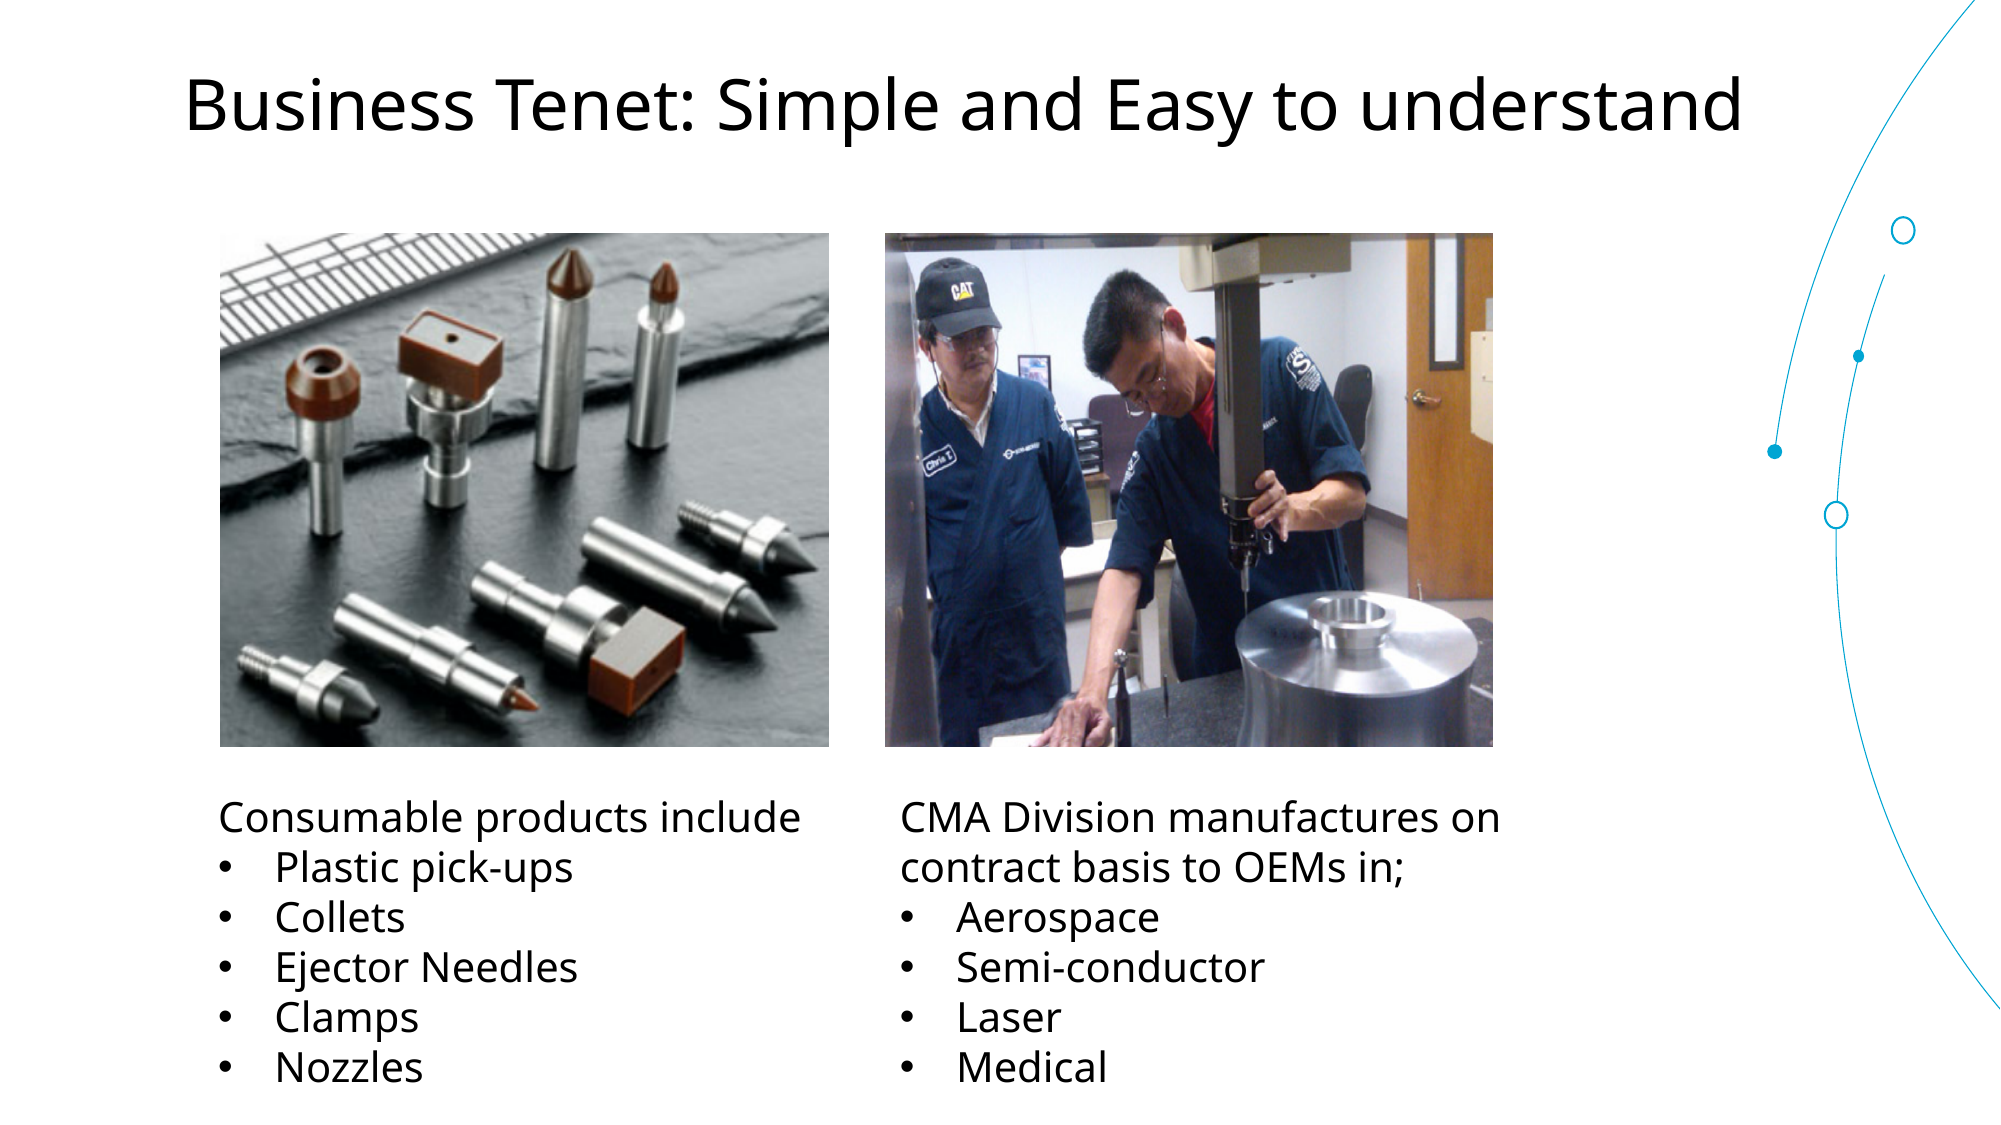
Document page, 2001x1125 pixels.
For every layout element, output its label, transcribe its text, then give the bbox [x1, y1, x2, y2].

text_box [1768, 0, 1824, 1125]
text_box Consumable products include Plastic pick-ups Collets Ejector Needles Clamps Nozzles [203, 783, 846, 1125]
picture [885, 233, 1494, 747]
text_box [1824, 0, 2000, 1125]
text_box CMA Division manufactures on contract basis to OEMs in; Aerospace Semi-conductor Laser Medical [885, 783, 1561, 1125]
picture [220, 233, 829, 747]
text_box Business Tenet: Simple and Easy to understand [83, 60, 1768, 145]
